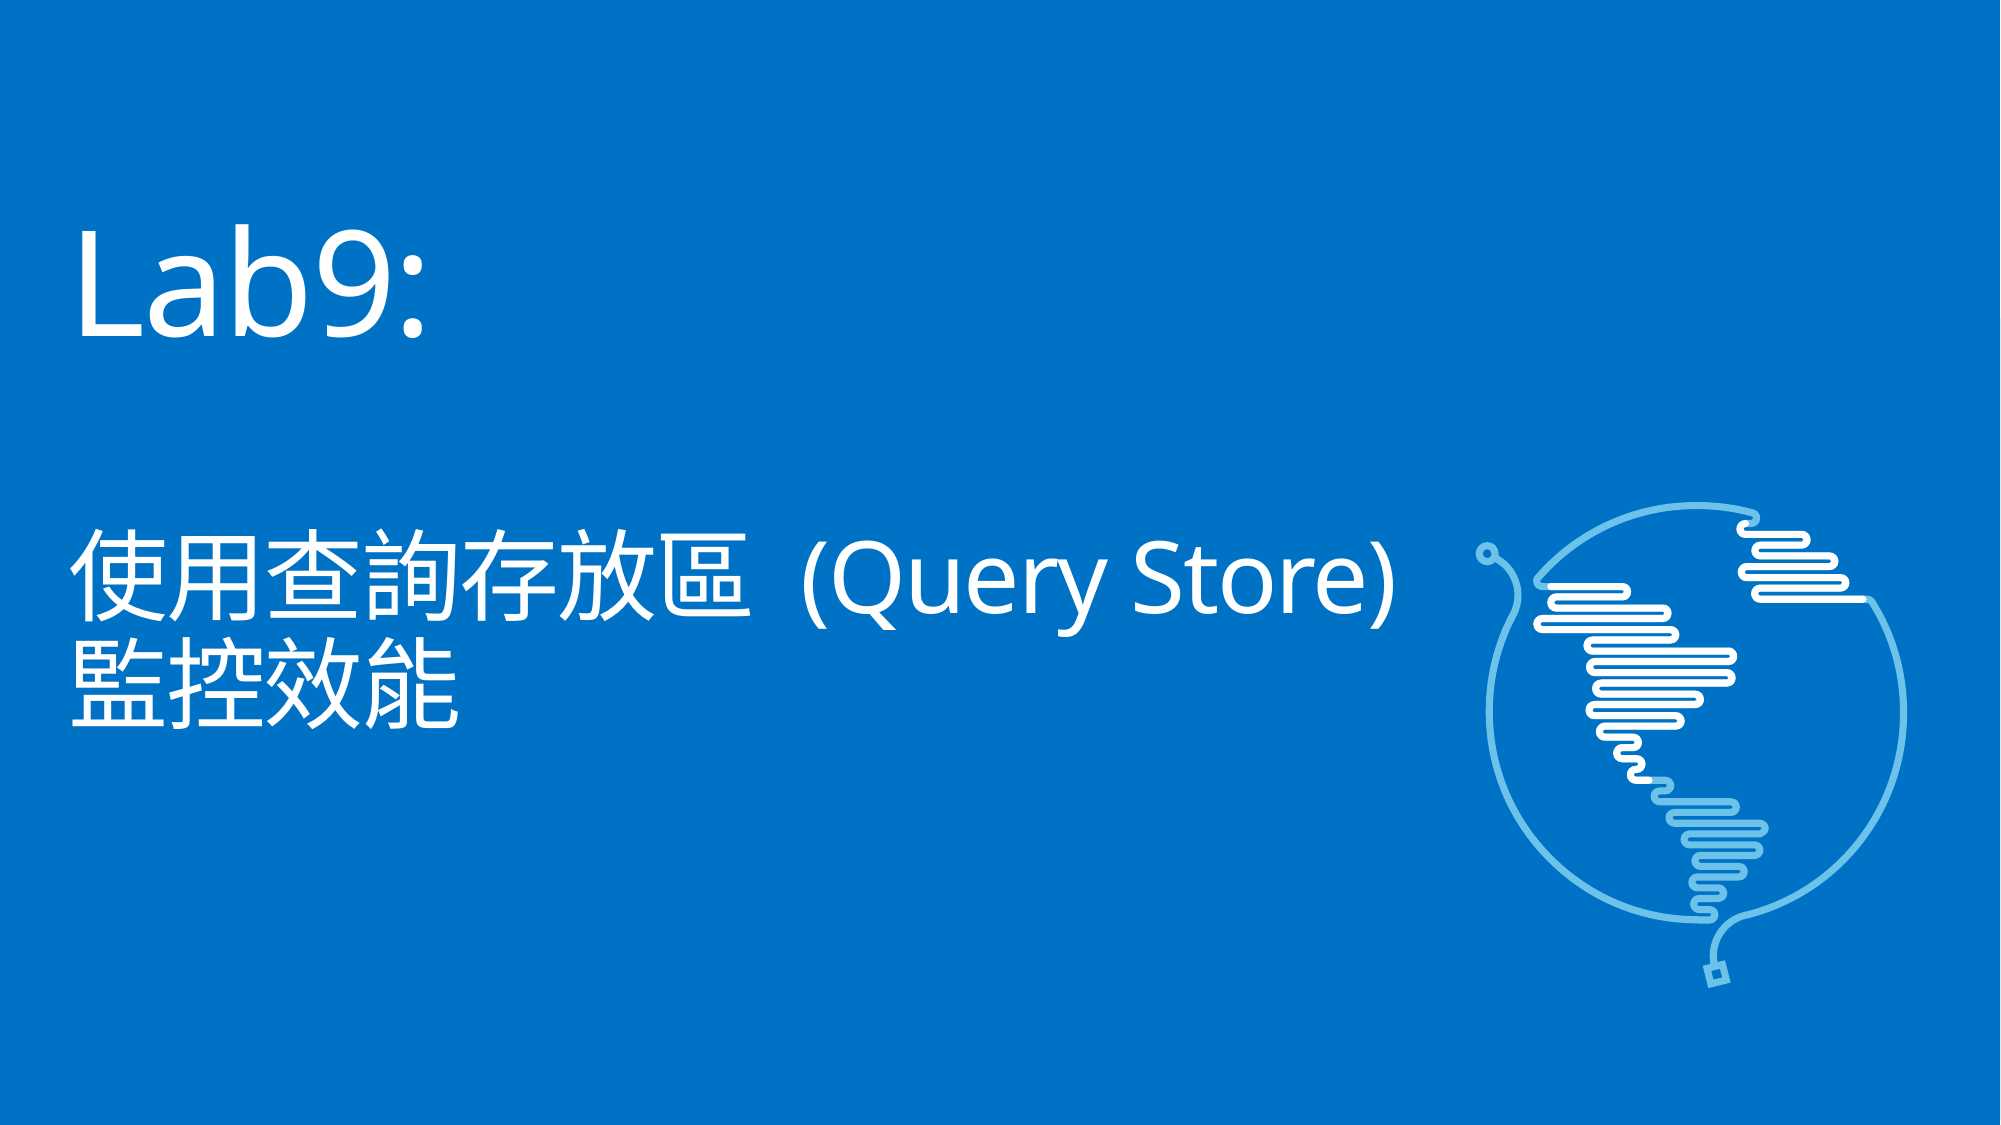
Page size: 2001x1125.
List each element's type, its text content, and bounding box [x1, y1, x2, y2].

title Lab9: 使用查詢存放區 (Query Store) 監控效能 [44, 194, 1662, 638]
